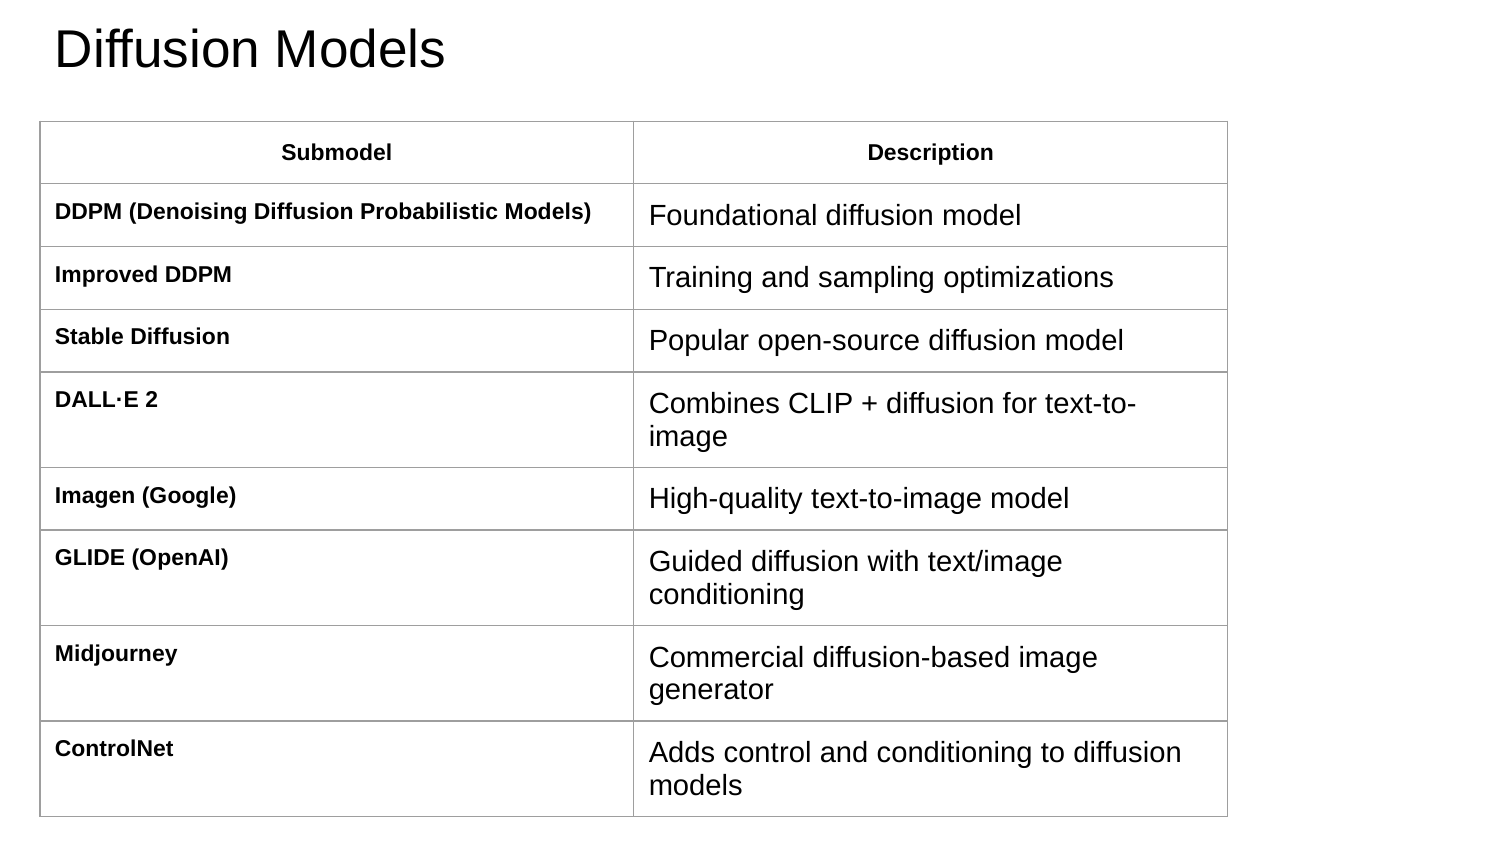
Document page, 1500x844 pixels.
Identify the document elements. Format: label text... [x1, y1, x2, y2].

table_cell Midjourney [41, 626, 633, 720]
table_cell DDPM (Denoising Diffusion Probabilistic Models) [41, 184, 633, 246]
table_header Description [634, 122, 1227, 183]
table_cell Combines CLIP + diffusion for text-to-image [634, 373, 1227, 467]
table_cell Foundational diffusion model [634, 184, 1227, 246]
title Diffusion Models [40, 0, 1438, 94]
table_cell Popular open-source diffusion model [634, 310, 1227, 371]
table_cell DALL·E 2 [41, 373, 633, 467]
table_cell Training and sampling optimizations [634, 247, 1227, 309]
table_cell GLIDE (OpenAI) [41, 531, 633, 625]
table_cell Adds control and conditioning to diffusion models [634, 722, 1227, 816]
table_cell Guided diffusion with text/image conditioning [634, 531, 1227, 625]
table_header Submodel [41, 122, 633, 183]
table_cell Improved DDPM [41, 247, 633, 309]
table_cell Imagen (Google) [41, 468, 633, 529]
table_cell ControlNet [41, 722, 633, 816]
table_cell Commercial diffusion-based image generator [634, 626, 1227, 720]
table_cell Stable Diffusion [41, 310, 633, 371]
table_cell High-quality text-to-image model [634, 468, 1227, 529]
